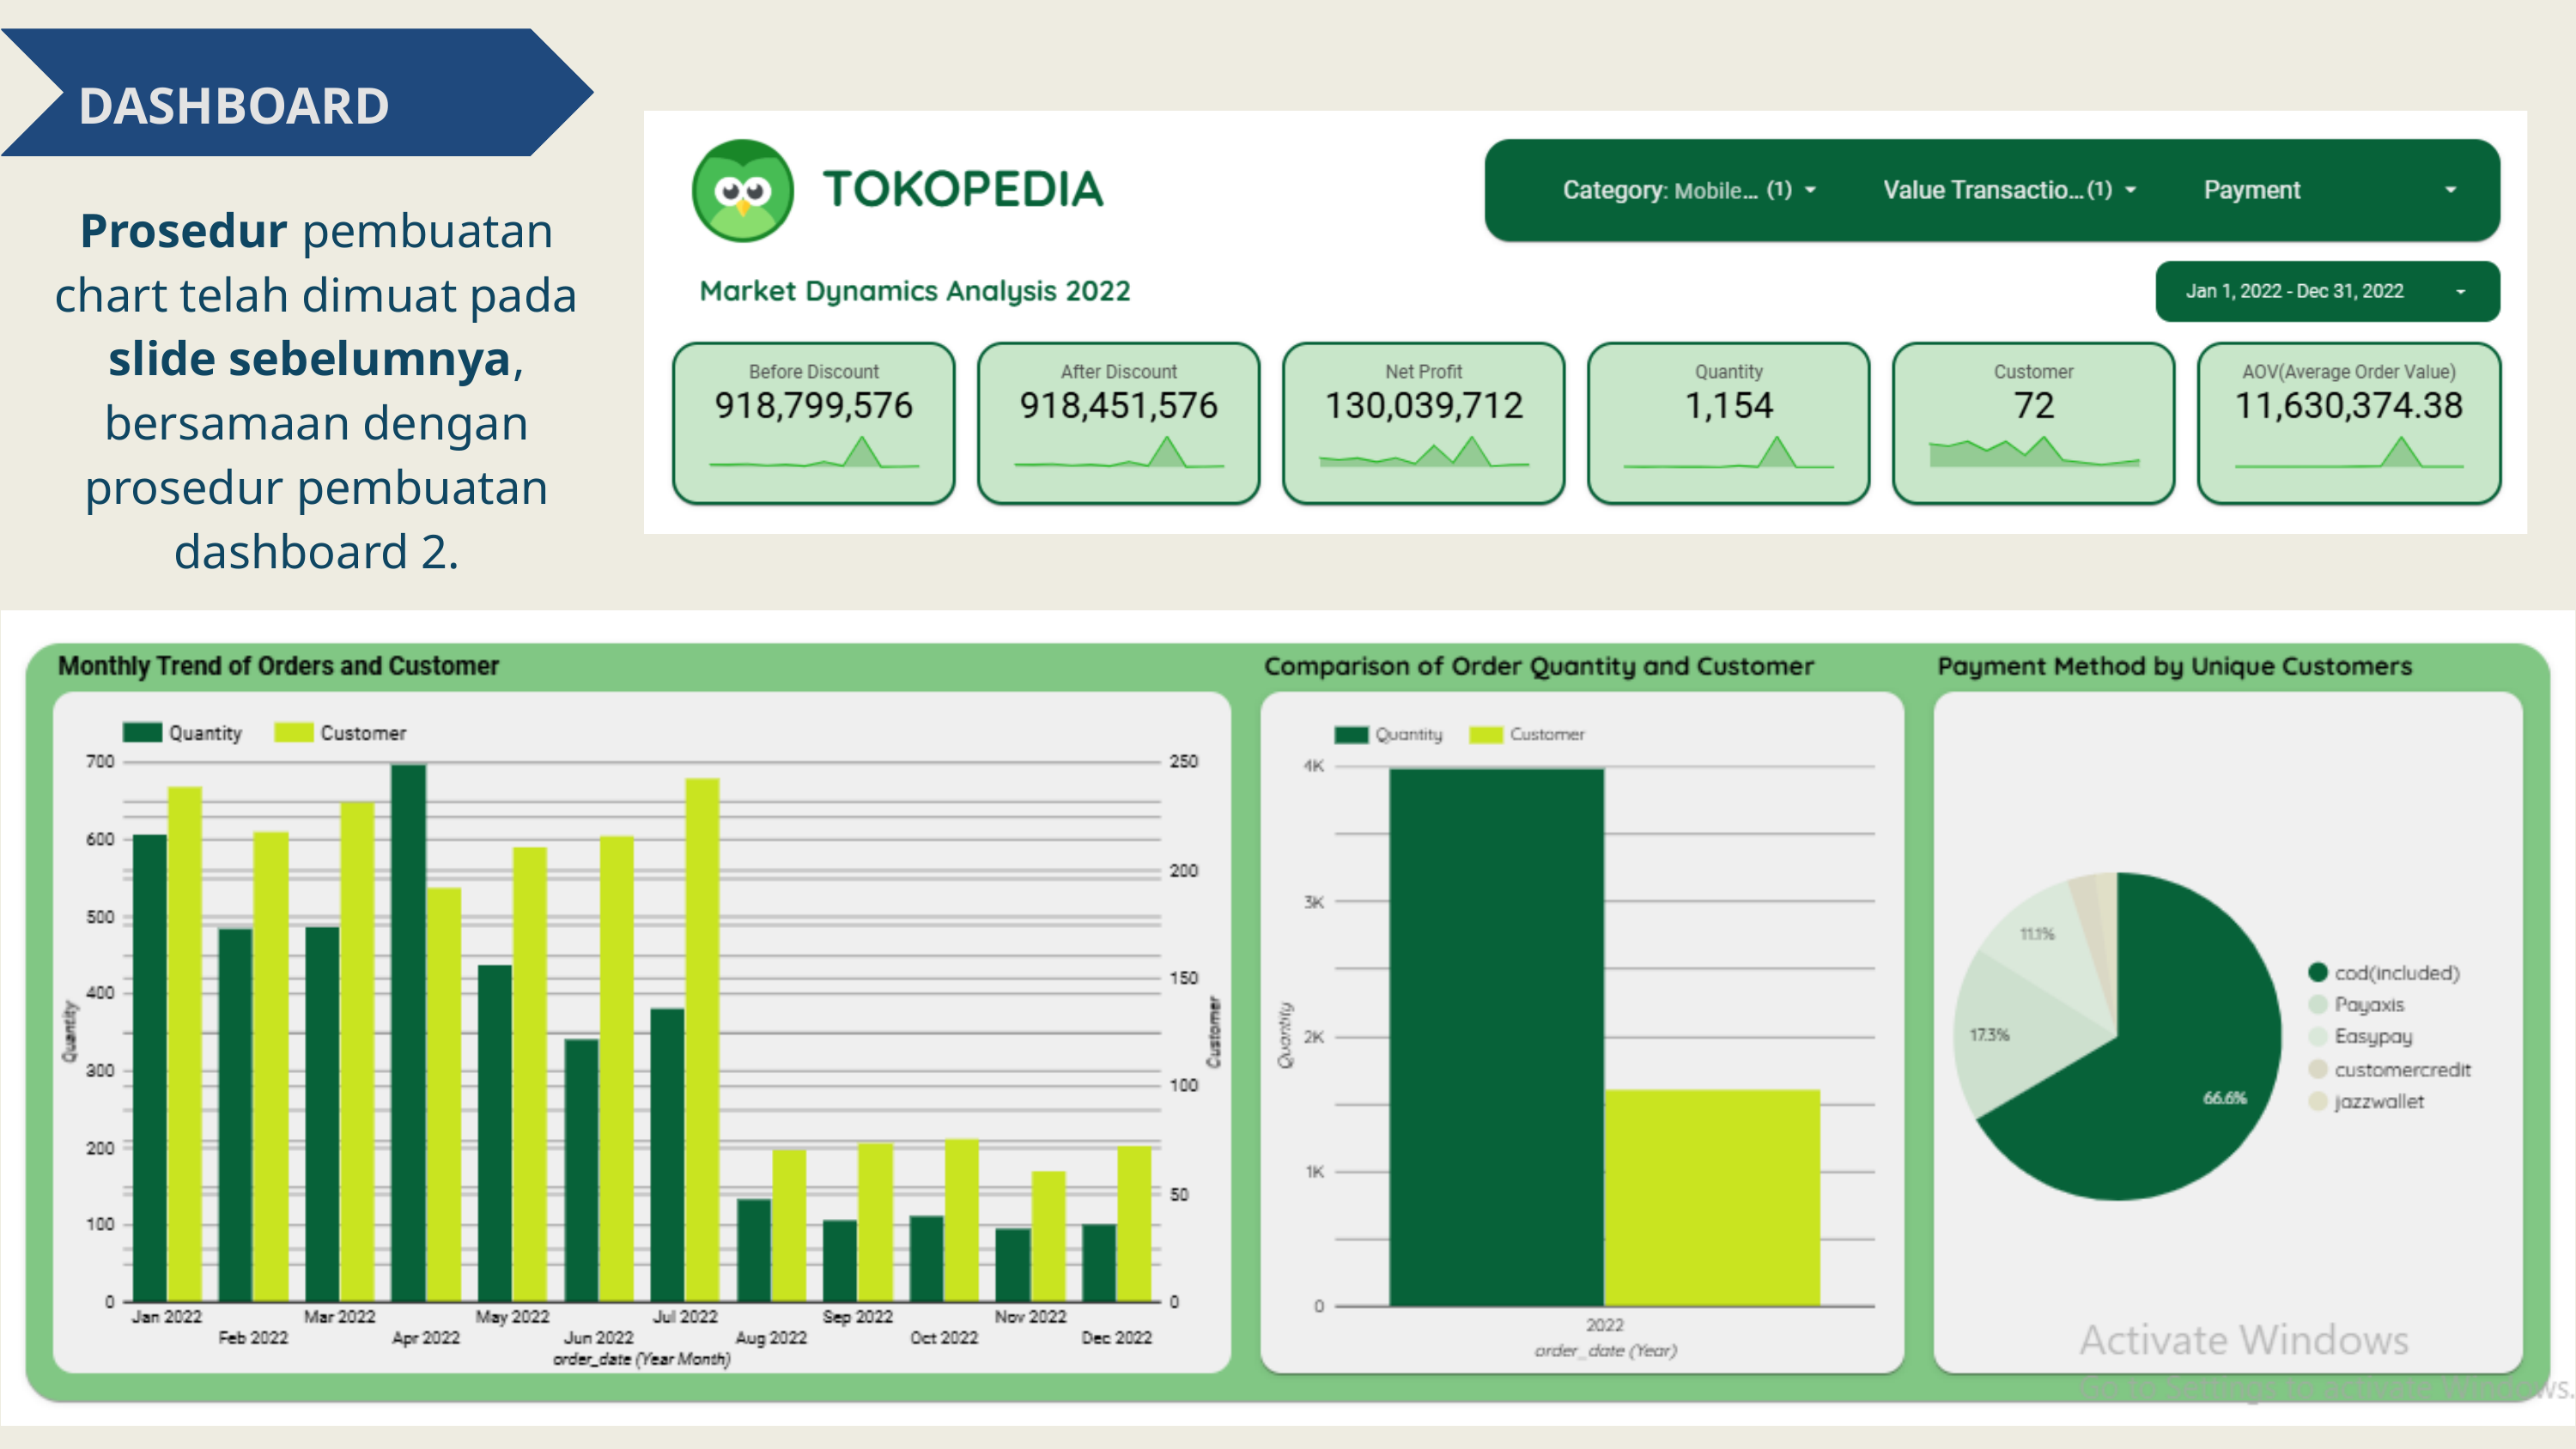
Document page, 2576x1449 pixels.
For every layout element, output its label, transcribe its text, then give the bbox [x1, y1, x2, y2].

text_box Prosedur pembuatan chart telah dimuat pada slide sebelumnya, bersamaan dengan prosedur pembuatan dashboard 2. [40, 179, 594, 591]
text_box DASHBOARD [1, 29, 594, 156]
picture [643, 111, 2528, 534]
picture [0, 610, 2576, 1426]
